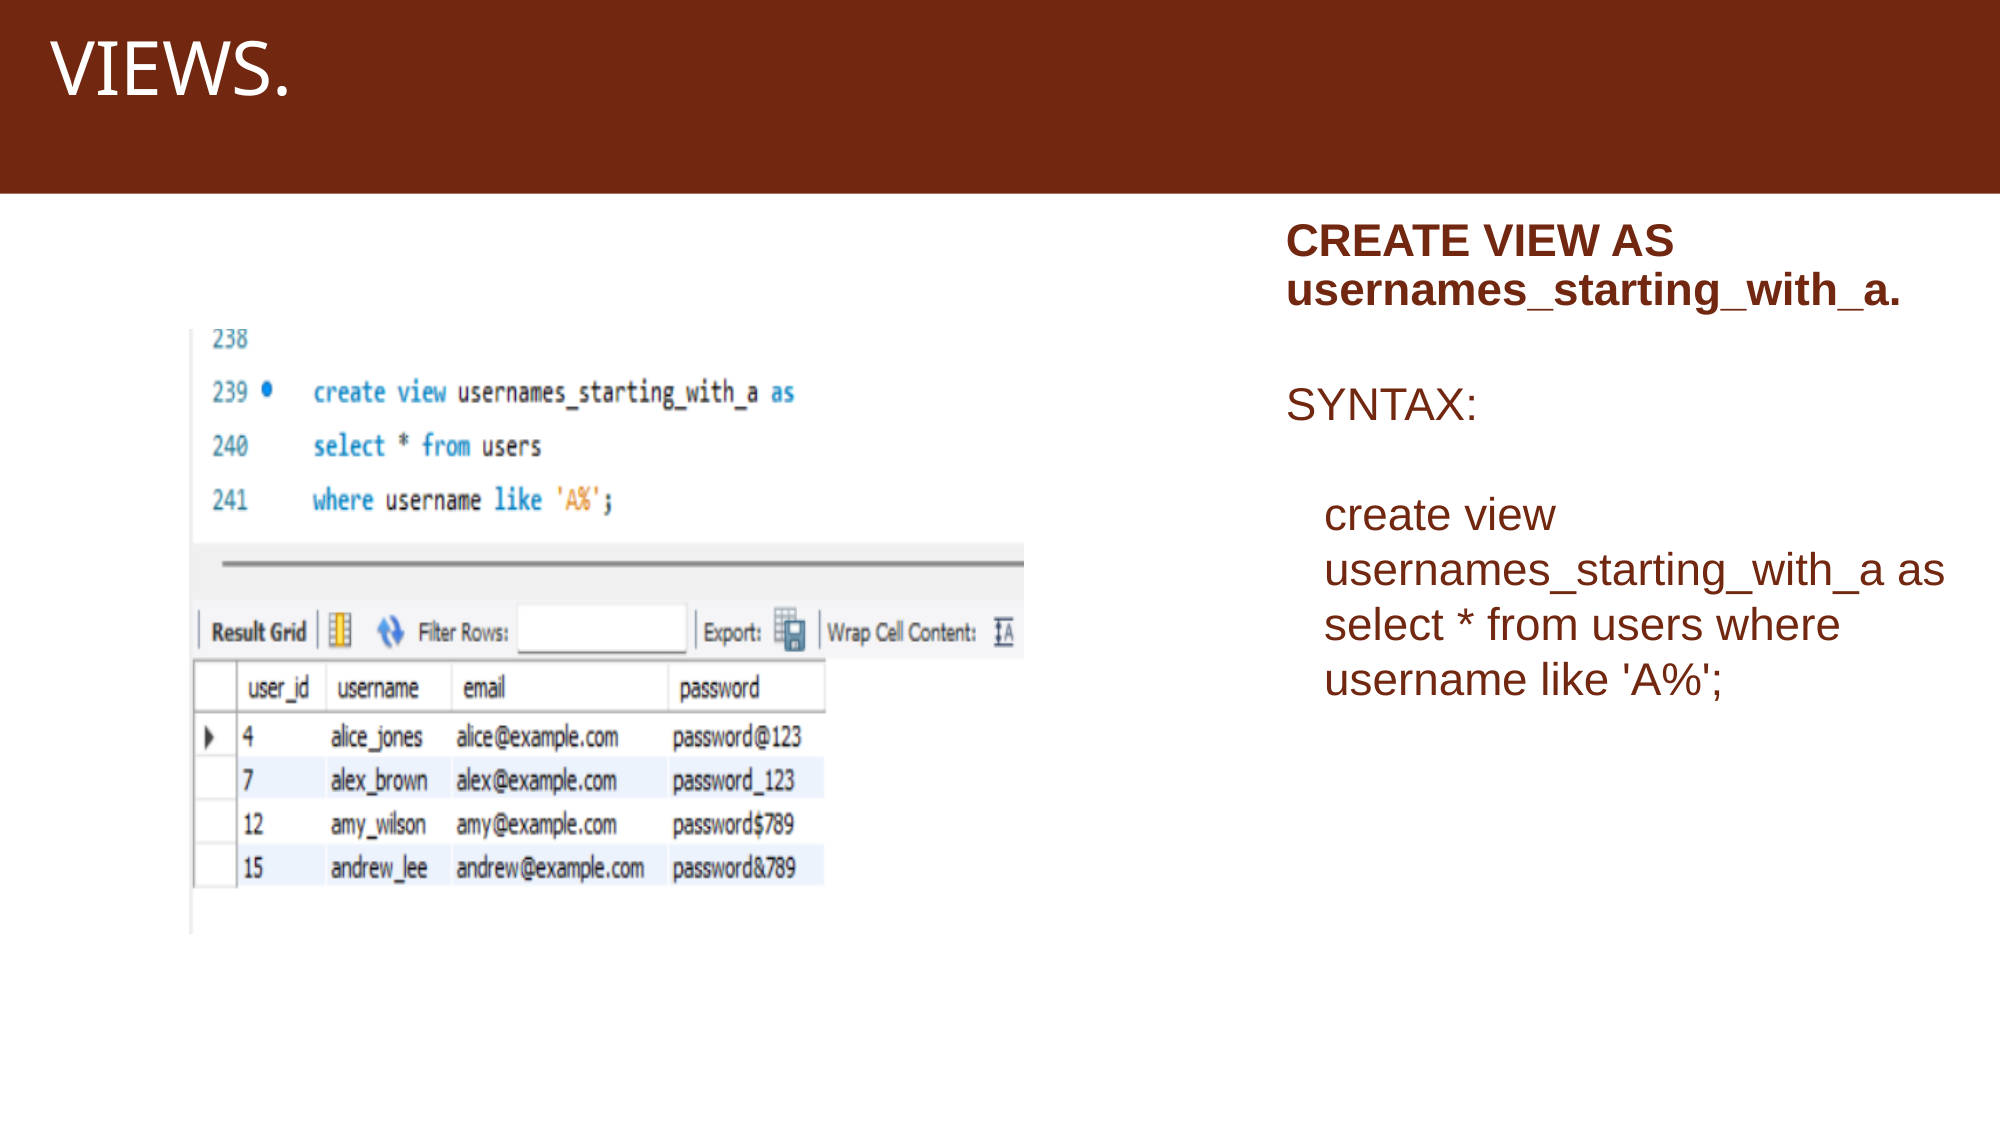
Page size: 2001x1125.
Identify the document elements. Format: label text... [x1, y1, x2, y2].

title VIEWS. [35, 19, 1959, 124]
list CREATE VIEW AS usernames_starting_with_a. [1270, 209, 1980, 367]
list SYNTAX: create view usernames_starting_with_a as select * from users where username like 'A%'; [1270, 367, 1980, 987]
picture [188, 329, 1024, 935]
